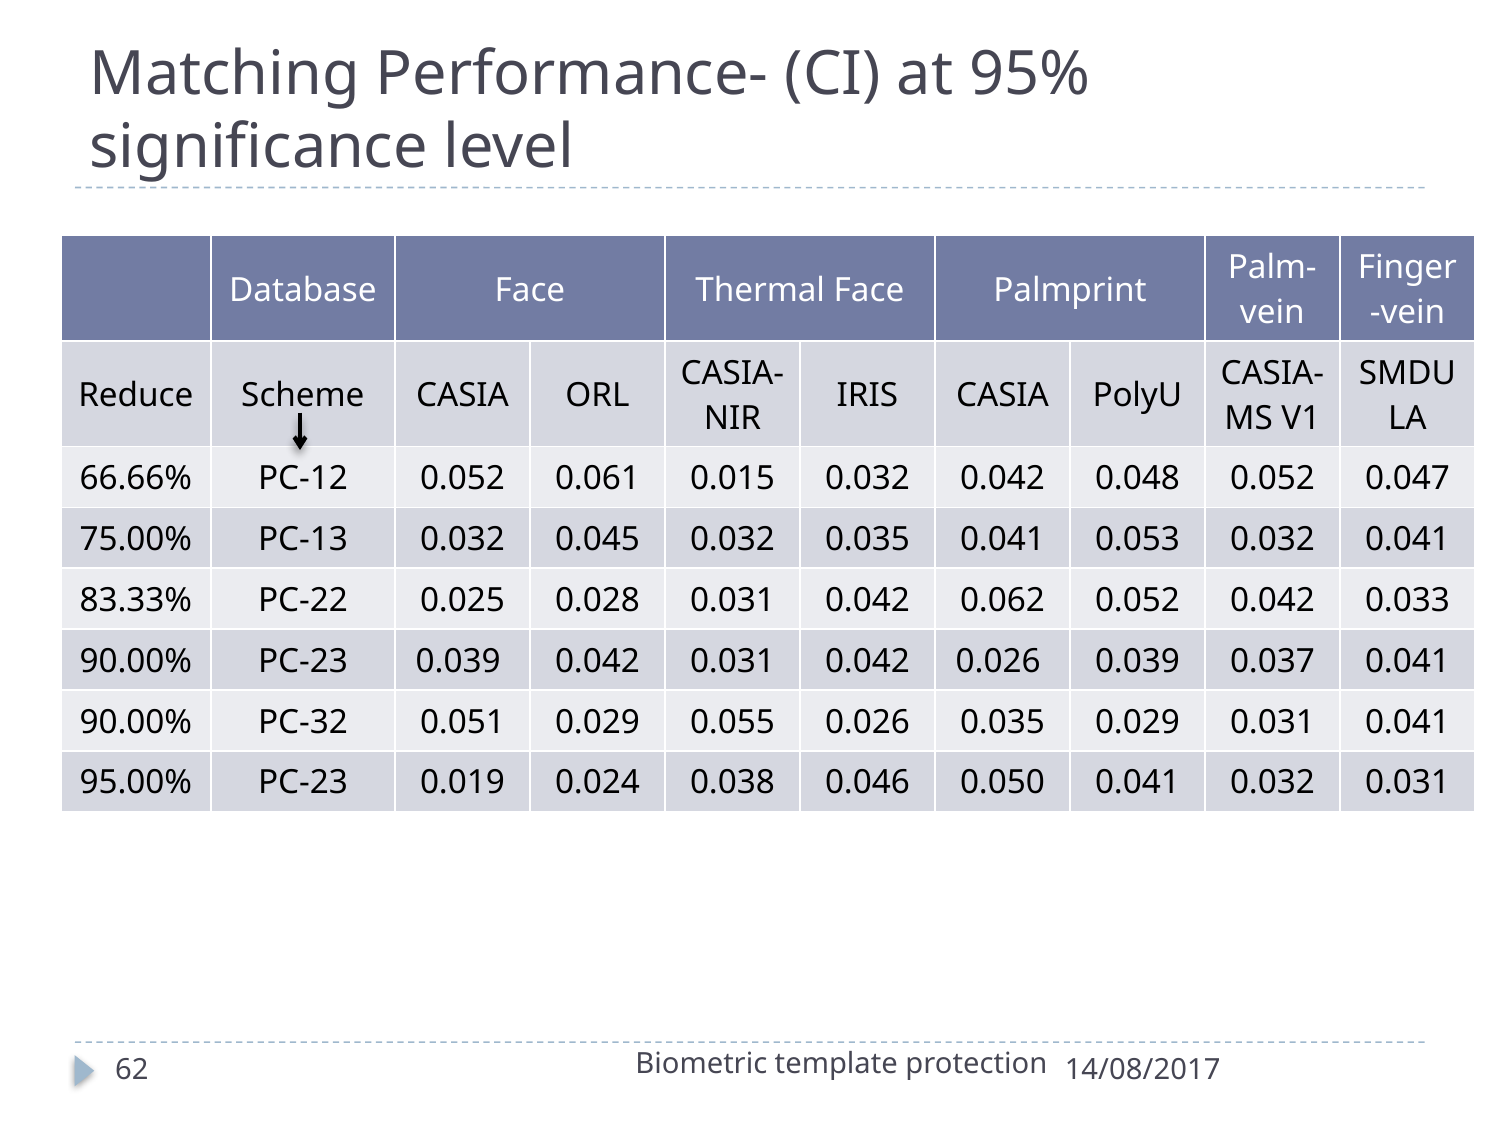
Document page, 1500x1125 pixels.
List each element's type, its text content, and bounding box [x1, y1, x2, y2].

slide_number 62 [100, 1042, 426, 1103]
footer Biometric template protection [487, 1037, 1063, 1098]
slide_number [1050, 1042, 1426, 1103]
title Matching Performance- (CI) at 95% significance level [75, 24, 1425, 188]
